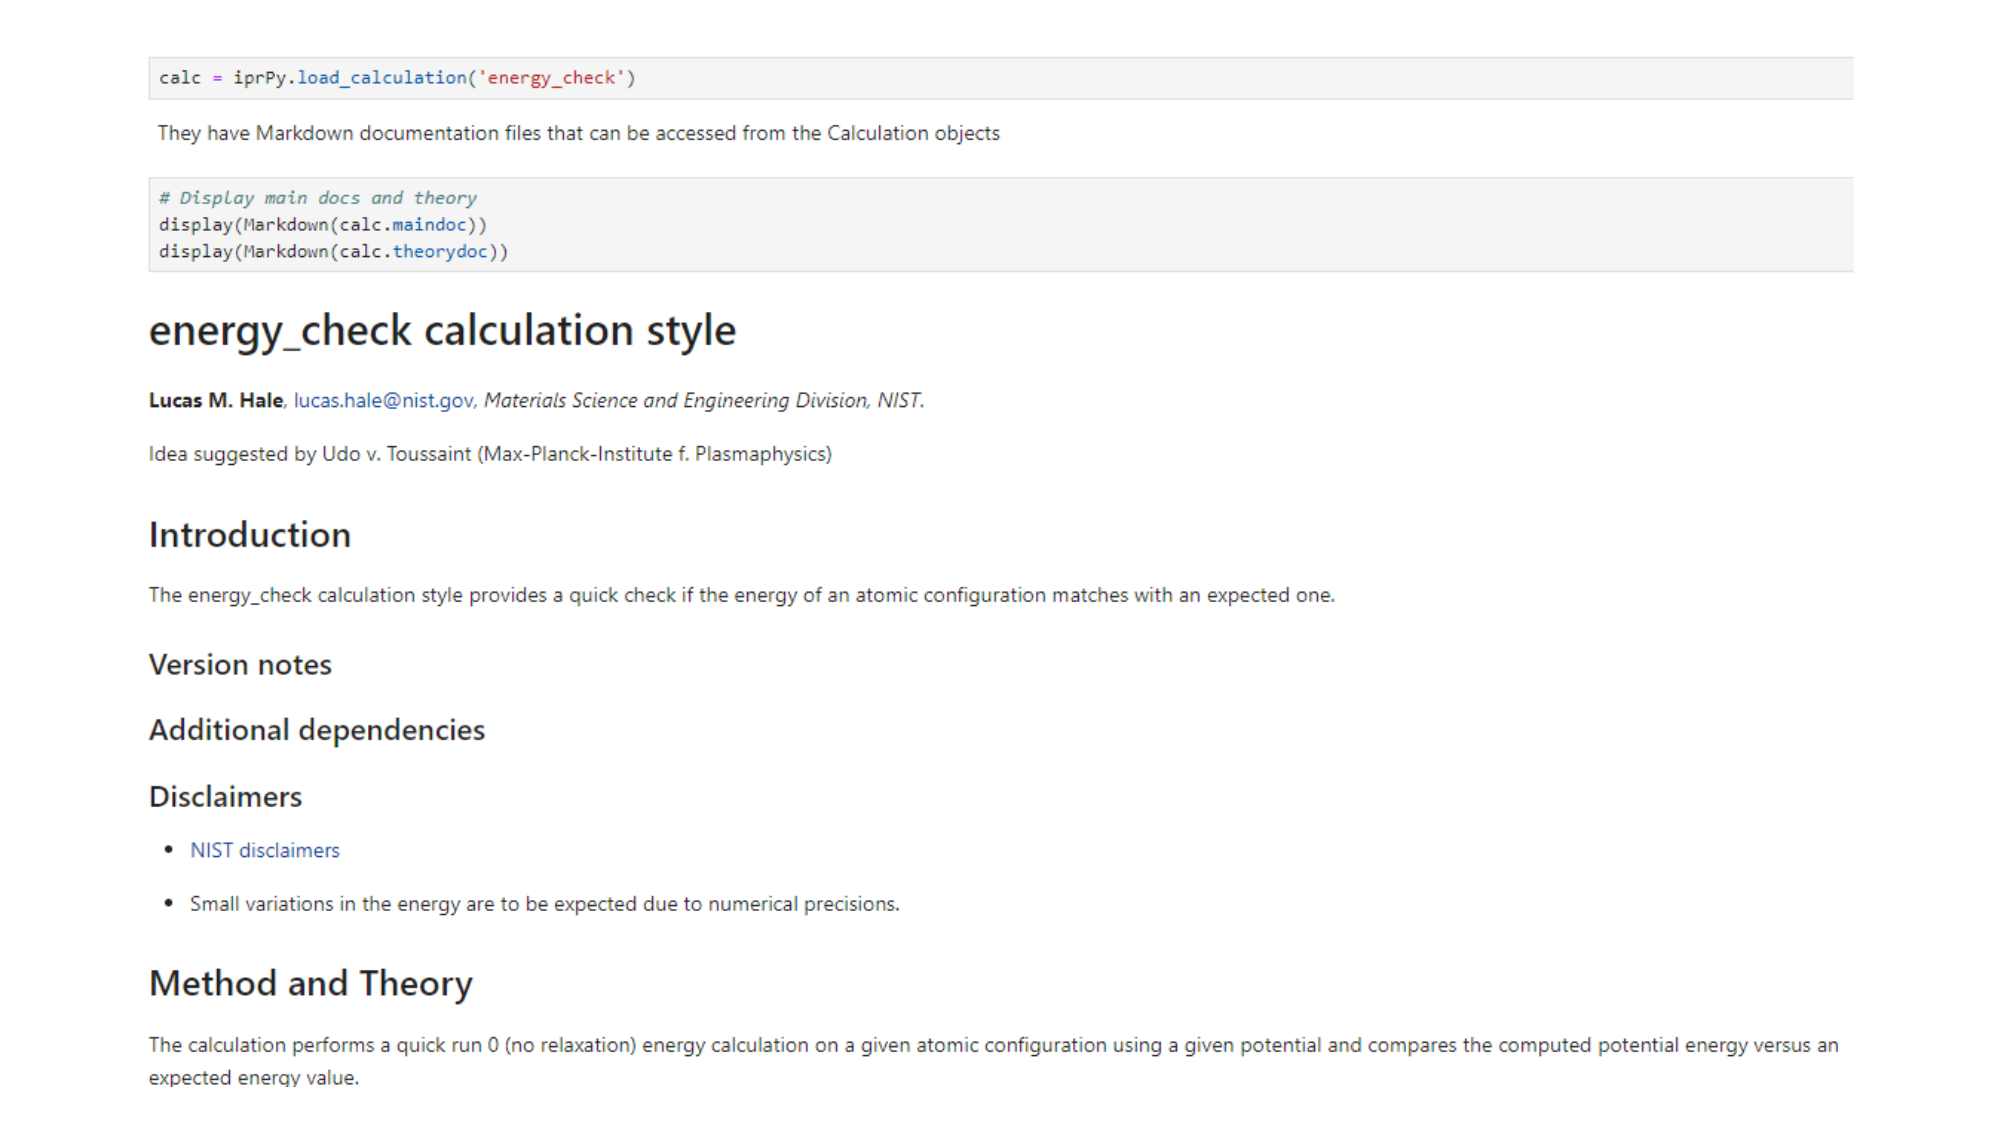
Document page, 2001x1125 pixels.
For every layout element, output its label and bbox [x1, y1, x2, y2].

picture [137, 44, 1854, 1087]
